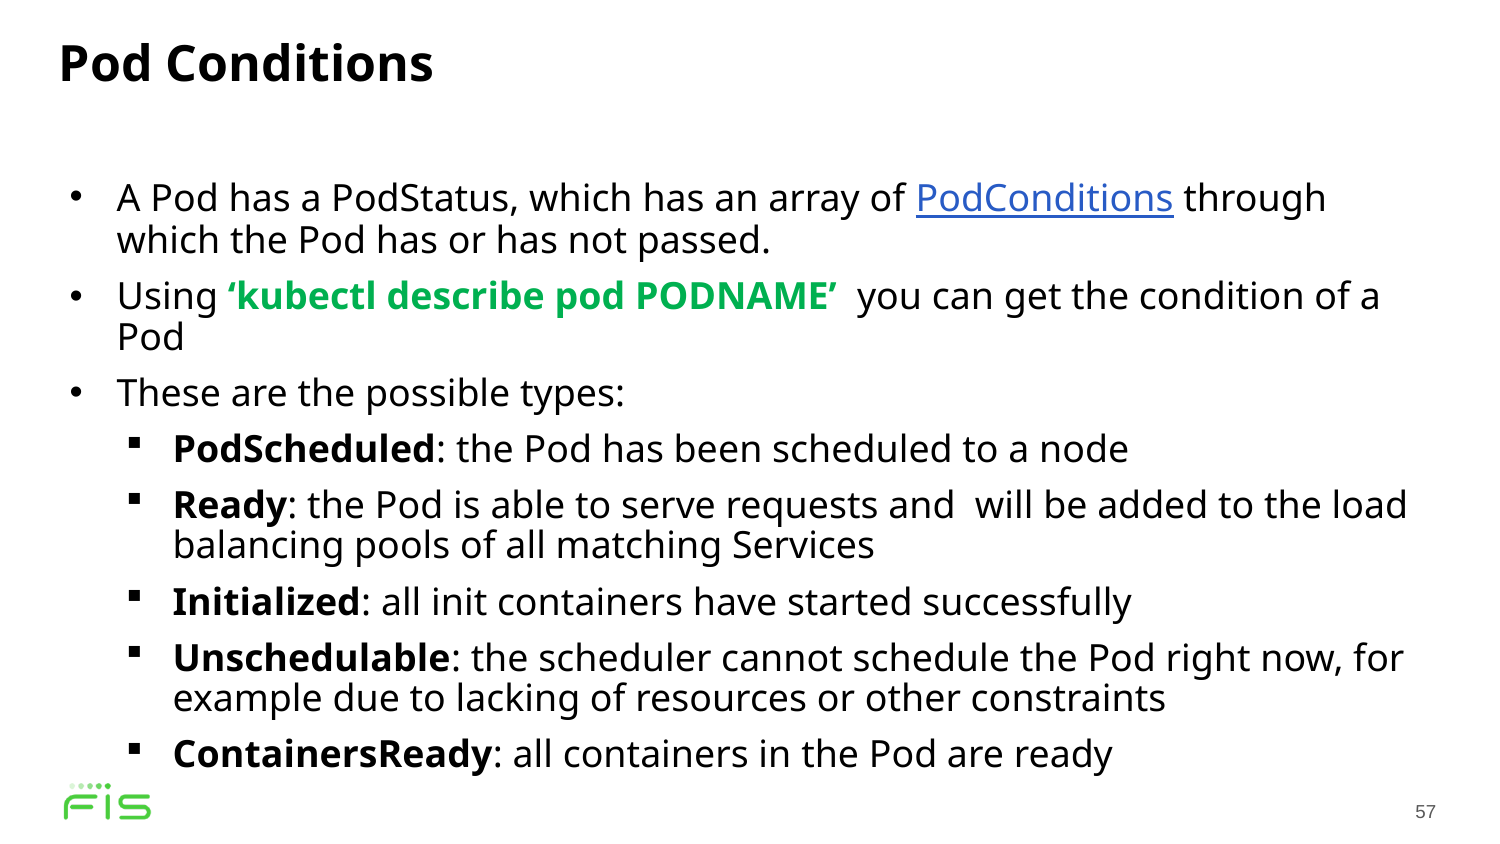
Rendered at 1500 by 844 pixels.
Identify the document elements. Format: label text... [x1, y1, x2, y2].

text_box A Pod has a PodStatus, which has an array of PodConditions through which the Pod has or has not passed. Using ‘kubectl describe pod PODNAME’ you can get the condition of a Pod These are the possible types: PodScheduled: the Pod has been scheduled to a node Ready: the Pod is able to serve requests and will be added to the load balancing pools of all matching Services Initialized: all init containers have started successfully Unschedulable: the scheduler cannot schedule the Pod right now, for example due to lacking of resources or other constraints ContainersReady: all containers in the Pod are ready [54, 167, 1437, 784]
text_box [20, 86, 1450, 844]
text_box Pod Conditions [43, 30, 1450, 125]
slide_number 57 [1359, 800, 1437, 823]
